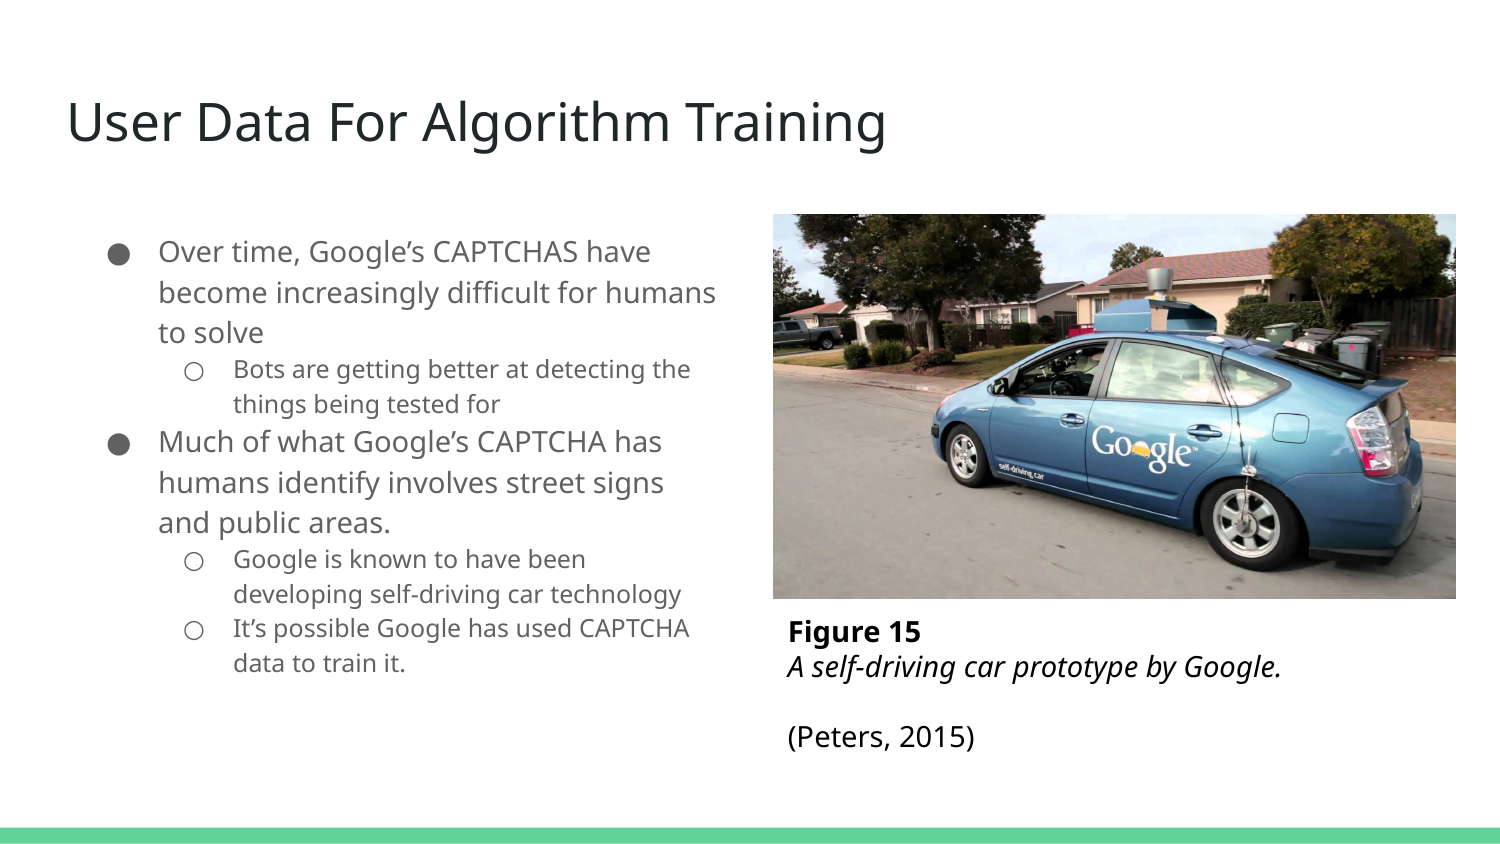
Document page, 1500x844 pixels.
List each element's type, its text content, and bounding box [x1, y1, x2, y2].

picture [772, 214, 1456, 599]
text_box Figure 15 A self-driving car prototype by Google. (Peters, 2015) [772, 606, 1434, 769]
title User Data For Algorithm Training [51, 72, 1449, 167]
list Over time, Google’s CAPTCHAS have become increasingly difficult for humans to solve Bots are getting better at detecting the things being tested for Much of what Google’s CAPTCHA has humans identify involves street signs and public areas. Google is known to have been developing self-driving car technology It’s possible Google has used CAPTCHA data to train it. [68, 213, 733, 695]
